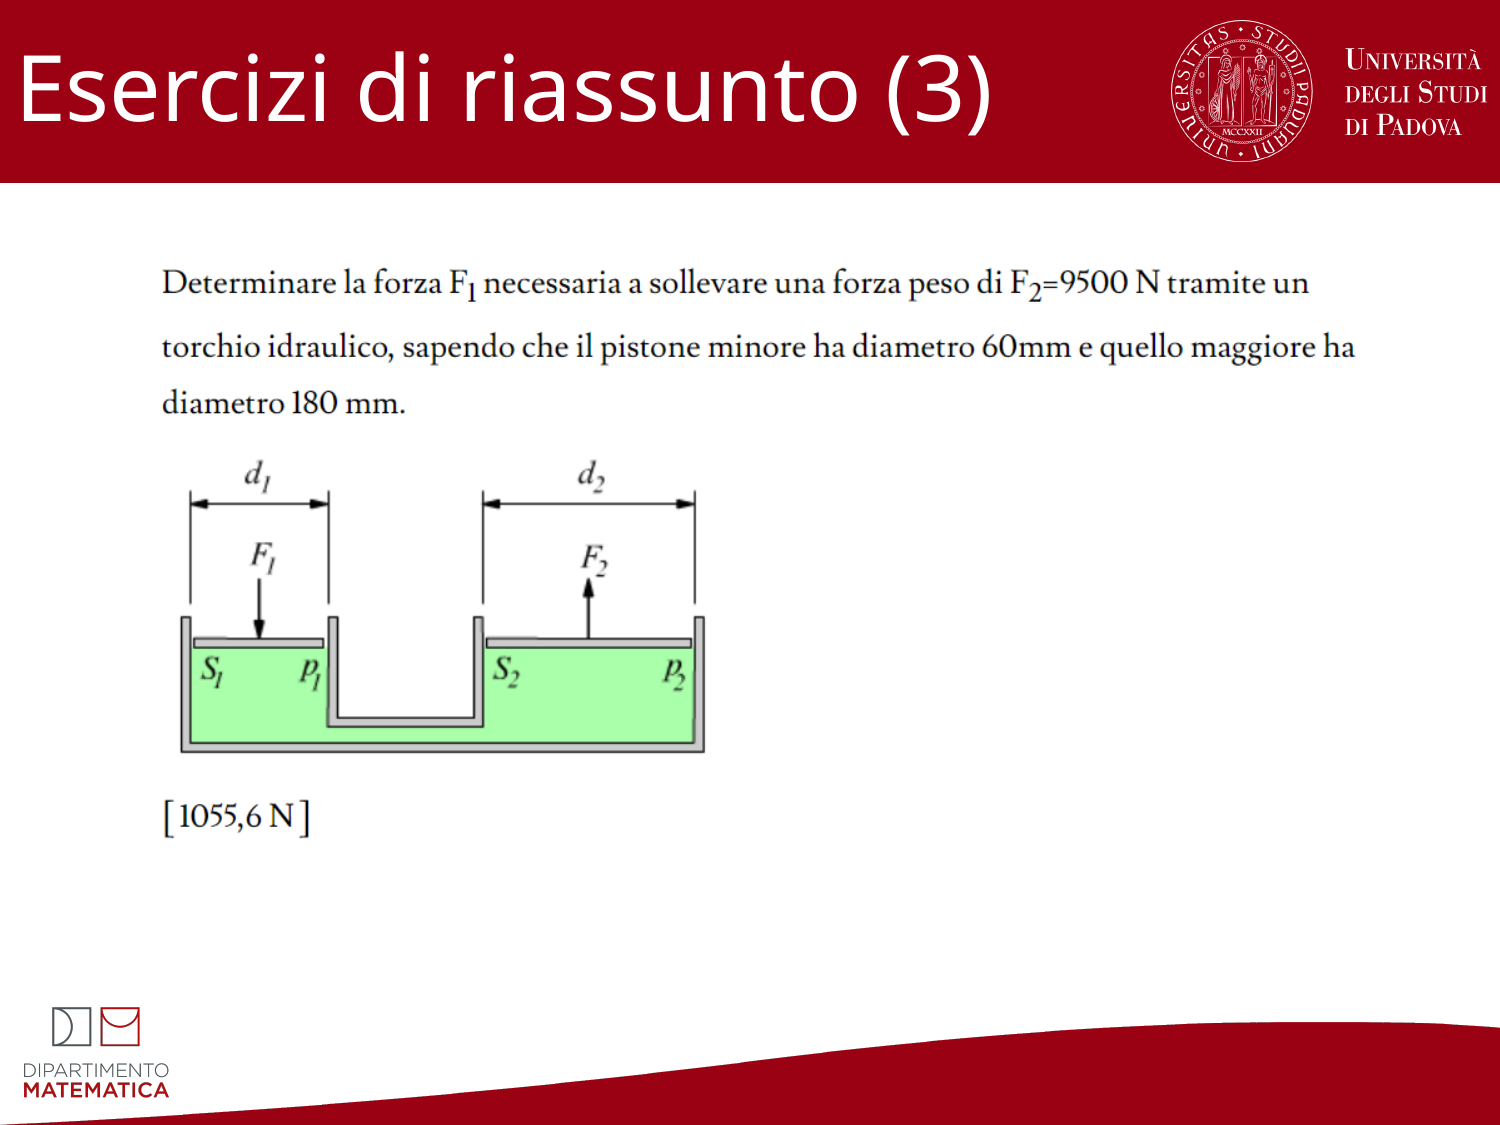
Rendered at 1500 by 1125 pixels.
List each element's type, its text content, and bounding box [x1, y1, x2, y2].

picture [127, 258, 1373, 867]
title Esercizi di riassunto (3) [0, 0, 1159, 183]
picture [1171, 20, 1487, 162]
picture [0, 1007, 1500, 1125]
